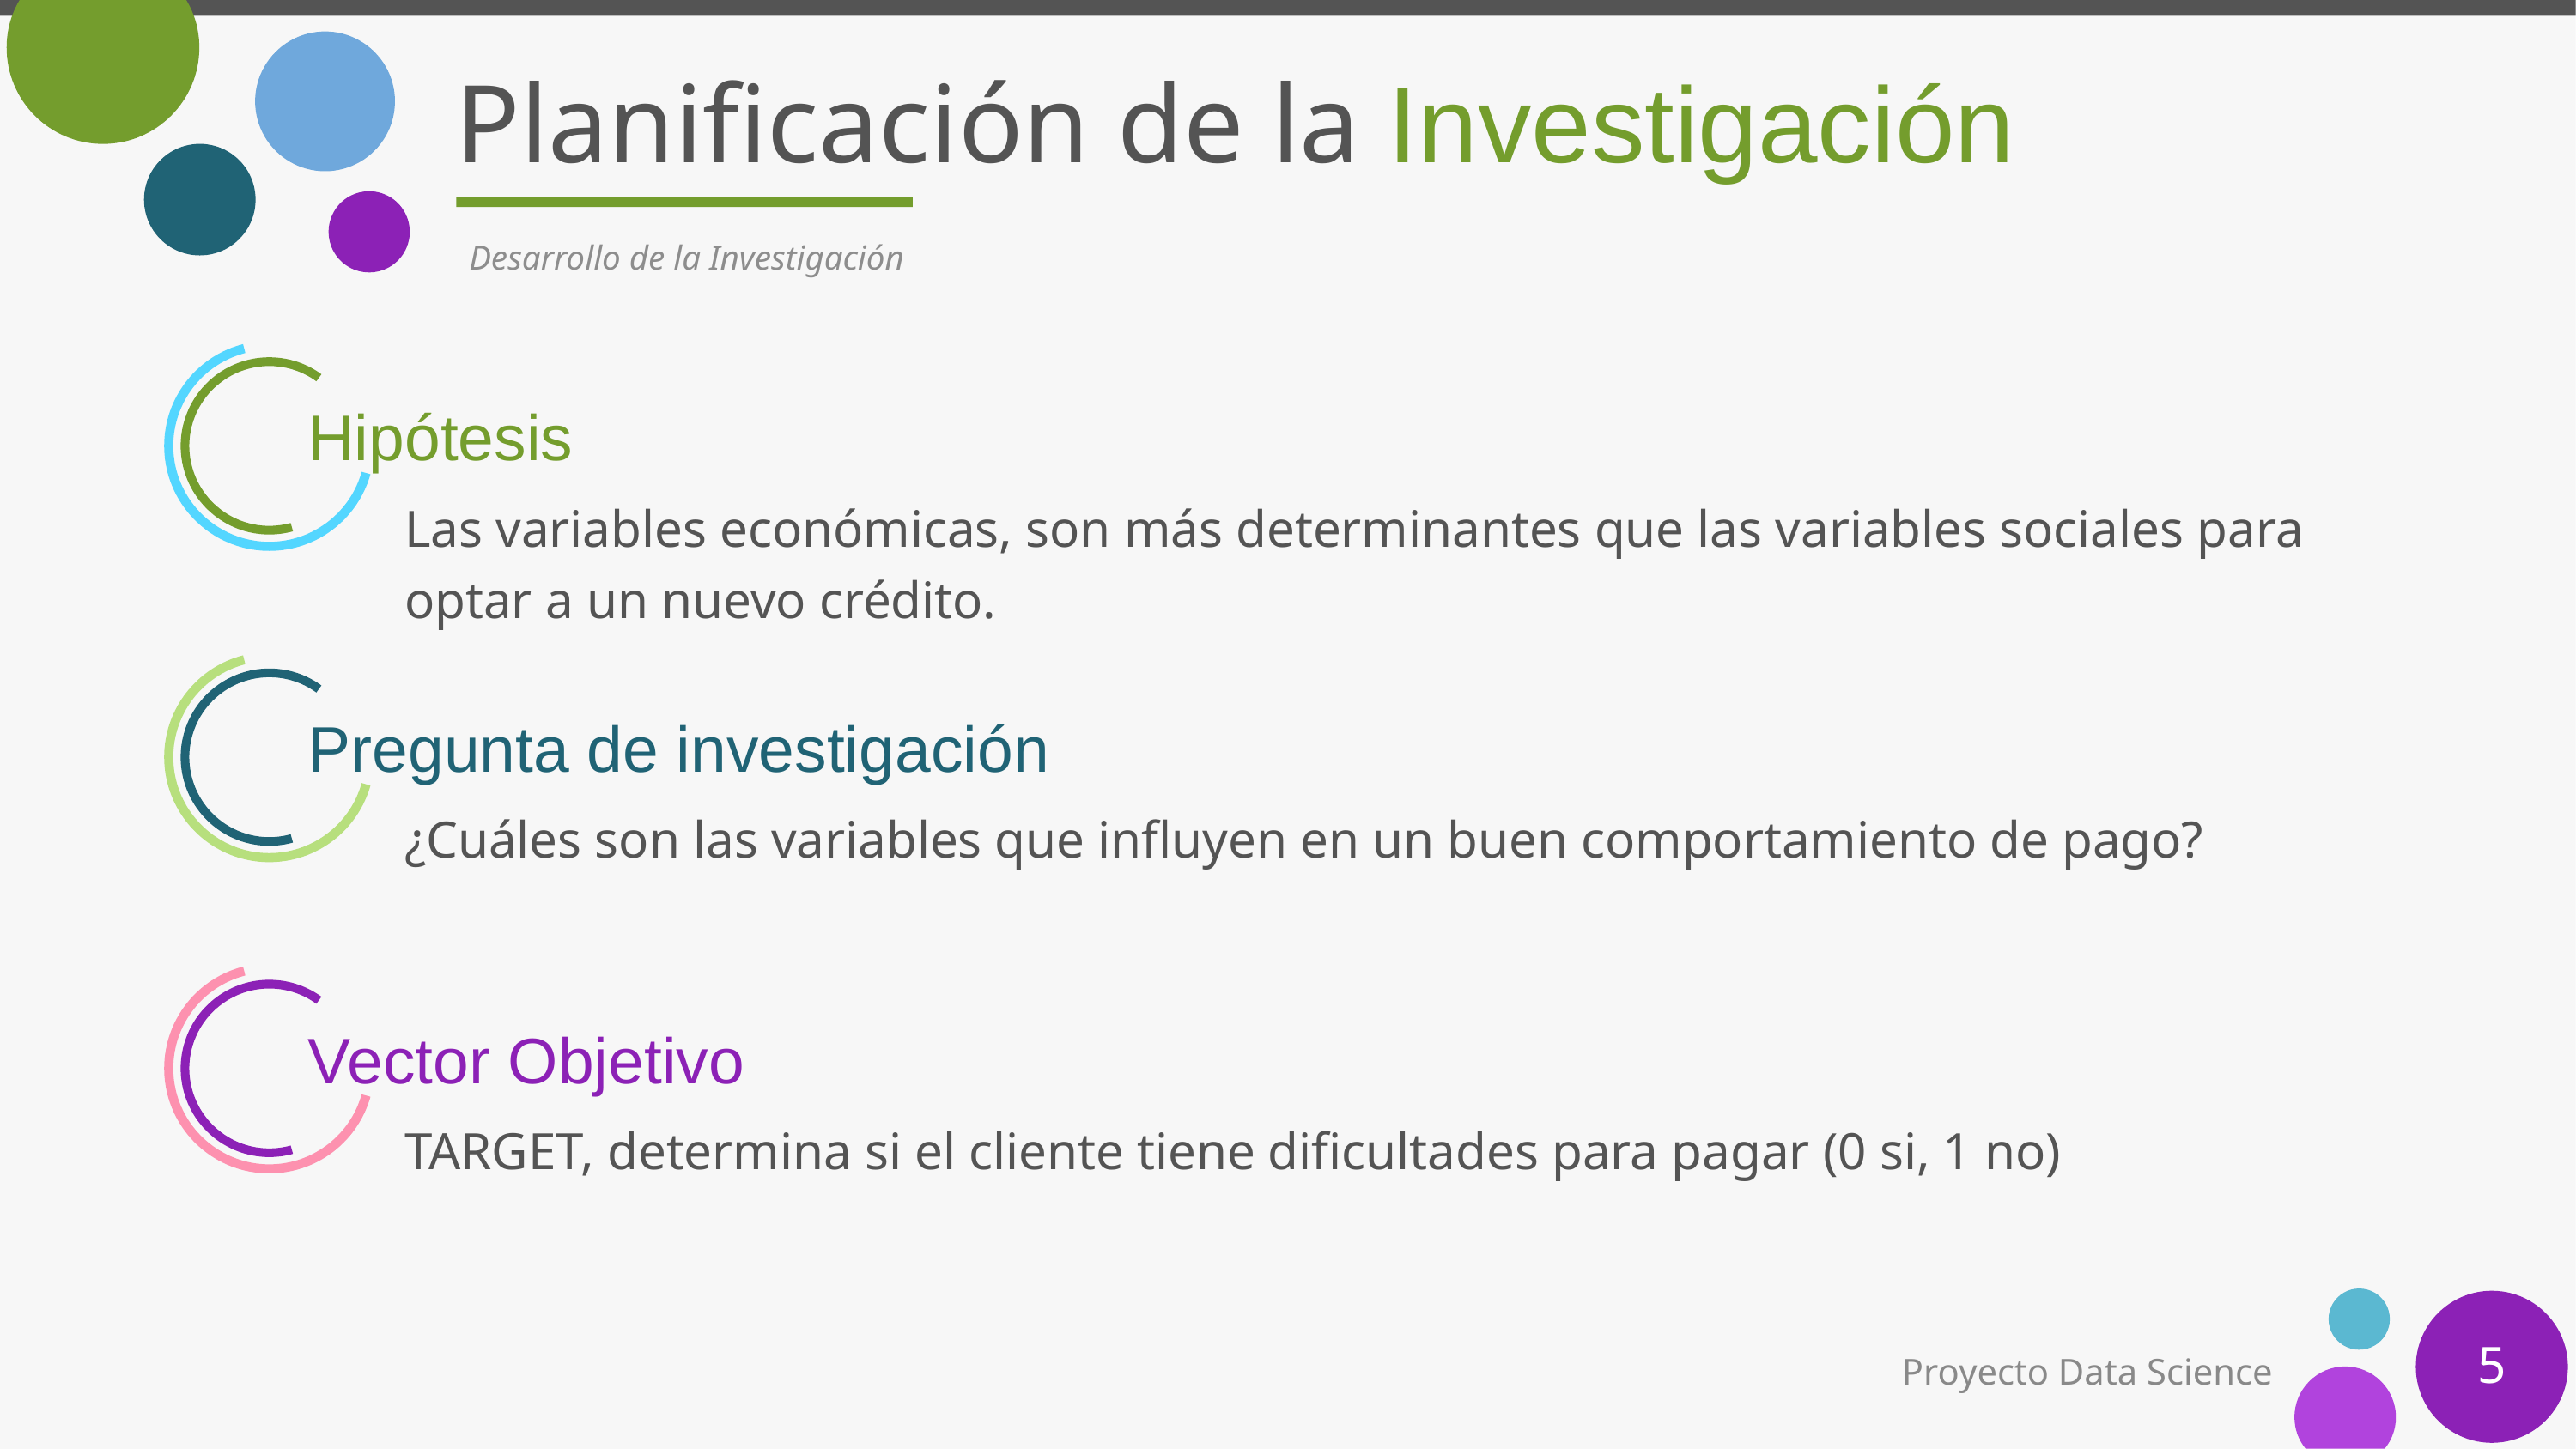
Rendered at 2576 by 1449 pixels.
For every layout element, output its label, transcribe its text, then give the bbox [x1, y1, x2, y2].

list Desarrollo de la Investigación [446, 217, 2465, 288]
list TARGET, determina si el cliente tiene dificultades para pagar (0 si, 1 no) [381, 1095, 2345, 1276]
footer Proyecto Data Science [1479, 1332, 2296, 1410]
list ¿Cuáles son las variables que influyen en un buen comportamiento de pago? [381, 785, 2345, 965]
title Planificación de la Investigación [433, 34, 2454, 204]
slide_number ‹#› [2415, 1328, 2568, 1406]
list Pregunta de investigación [284, 685, 1332, 797]
list Vector Objetivo [284, 996, 1332, 1108]
list Las variables económicas, son más determinantes que las variables sociales para optar a un nuevo crédito. [381, 473, 2345, 653]
list Hipótesis [284, 373, 1332, 486]
